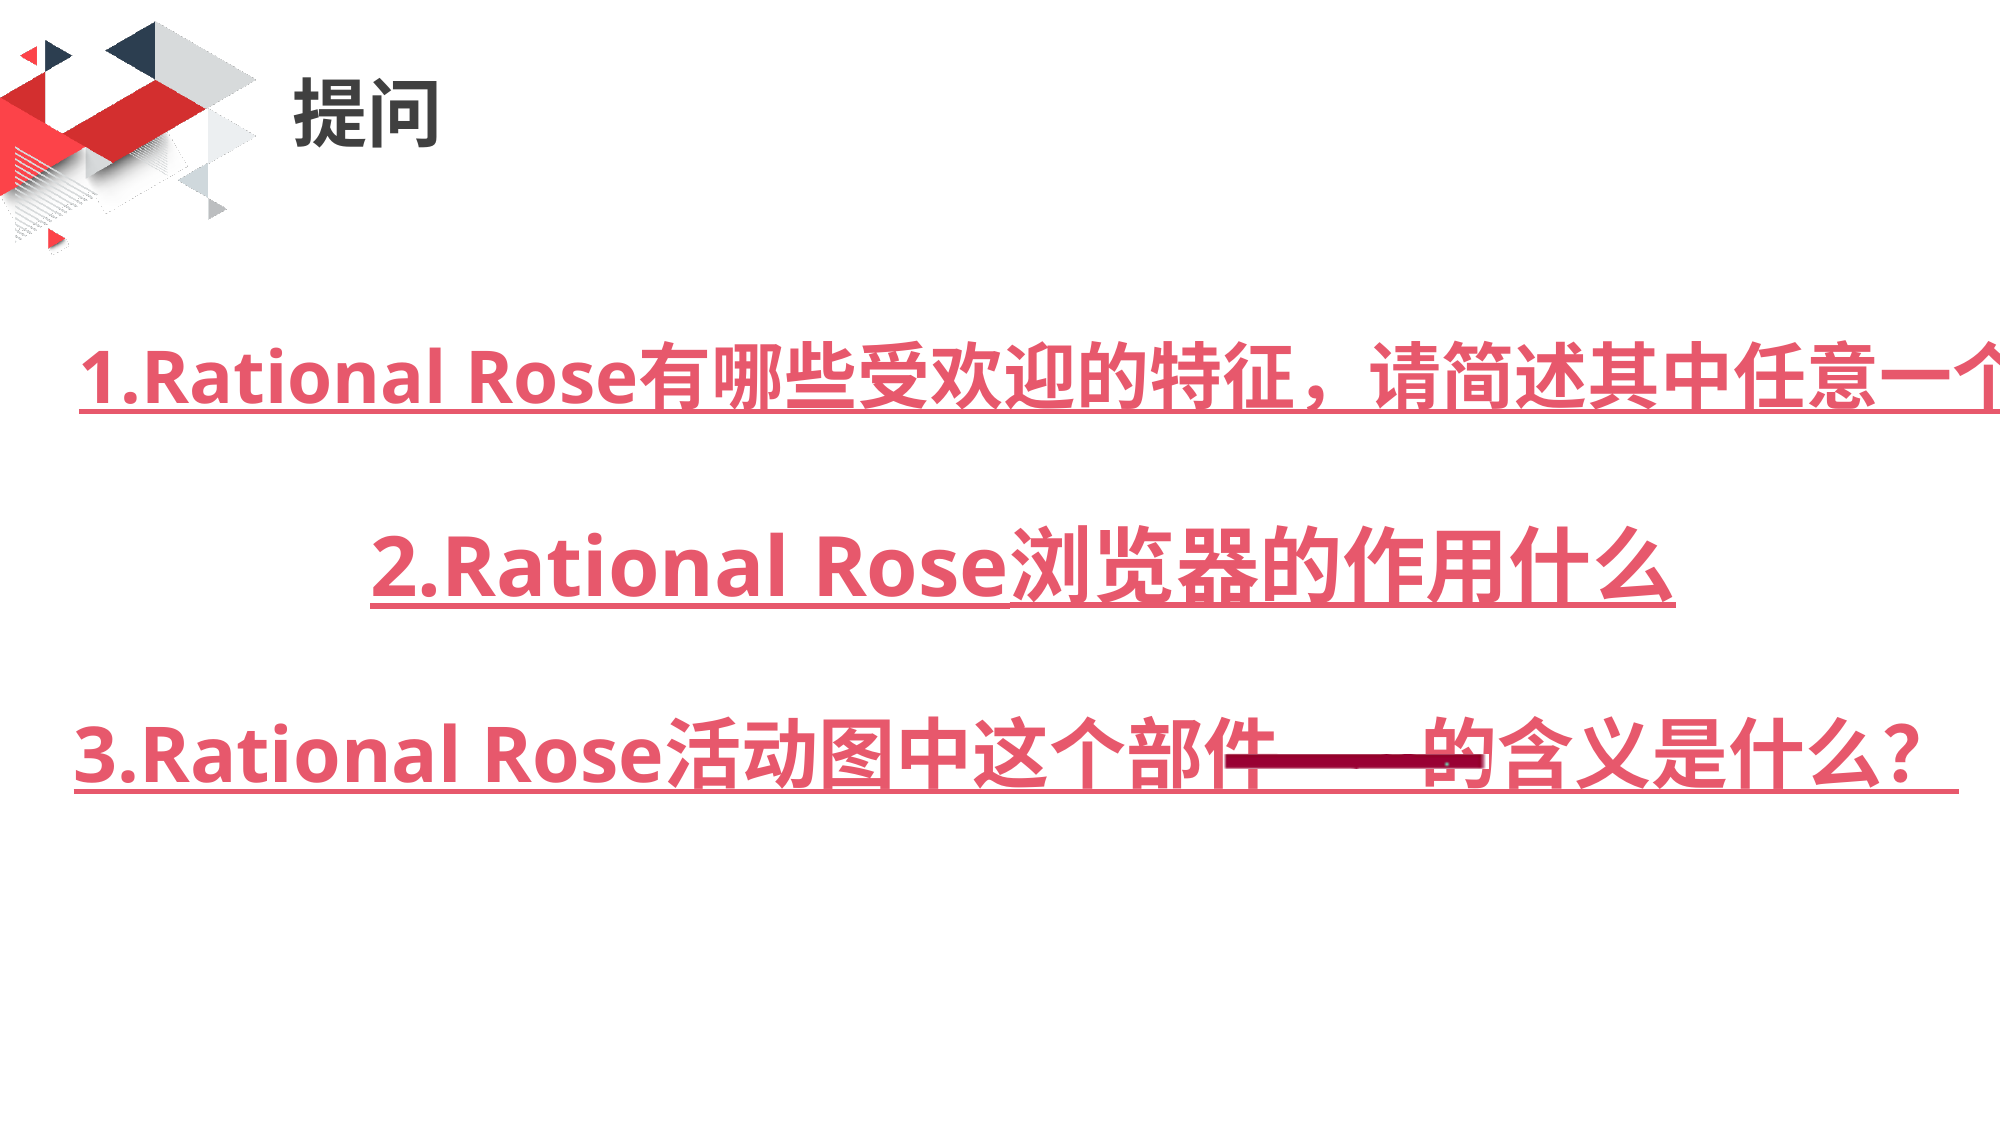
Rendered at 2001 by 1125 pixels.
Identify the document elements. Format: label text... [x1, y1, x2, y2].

picture [0, 21, 256, 255]
text_box 2.Rational Rose浏览器的作用什么 [355, 505, 1691, 641]
text_box 提问 [278, 59, 458, 165]
text_box 1.Rational Rose有哪些受欢迎的特征，请简述其中任意一个 [64, 322, 2000, 444]
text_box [0, 698, 2000, 810]
